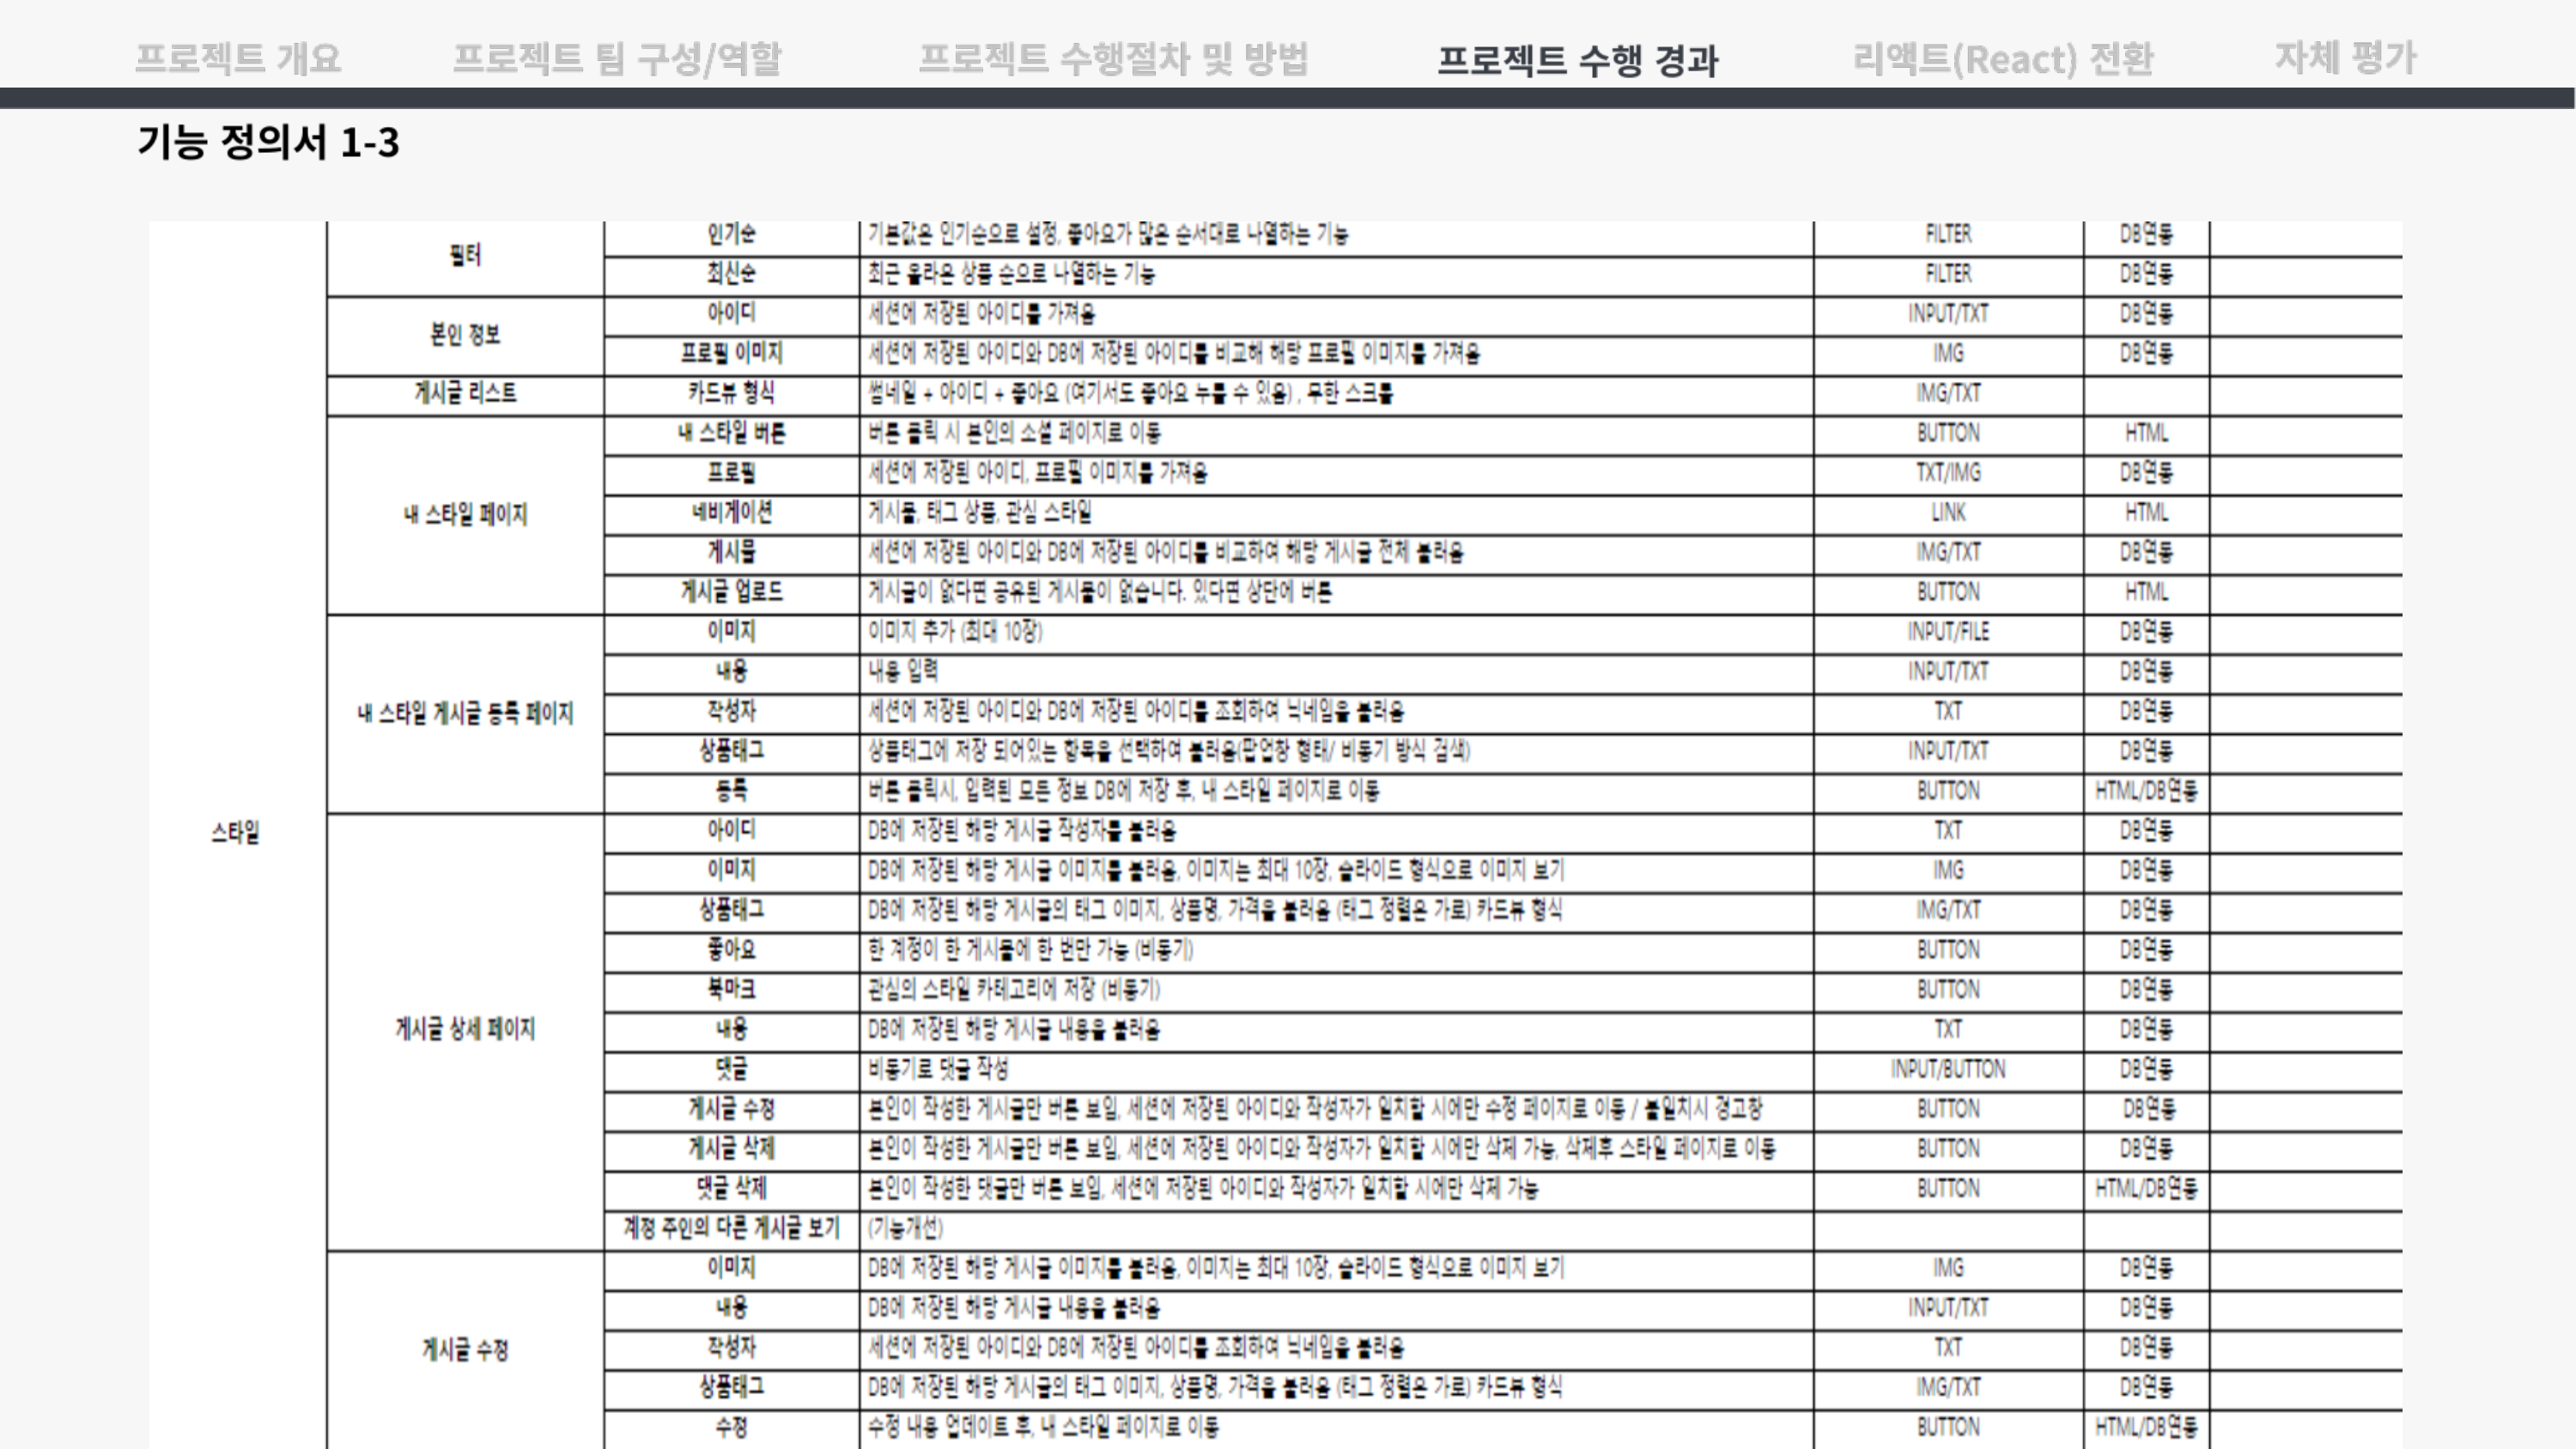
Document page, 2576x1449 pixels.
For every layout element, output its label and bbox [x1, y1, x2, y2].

picture [0, 19, 2576, 206]
picture [149, 221, 2403, 1449]
